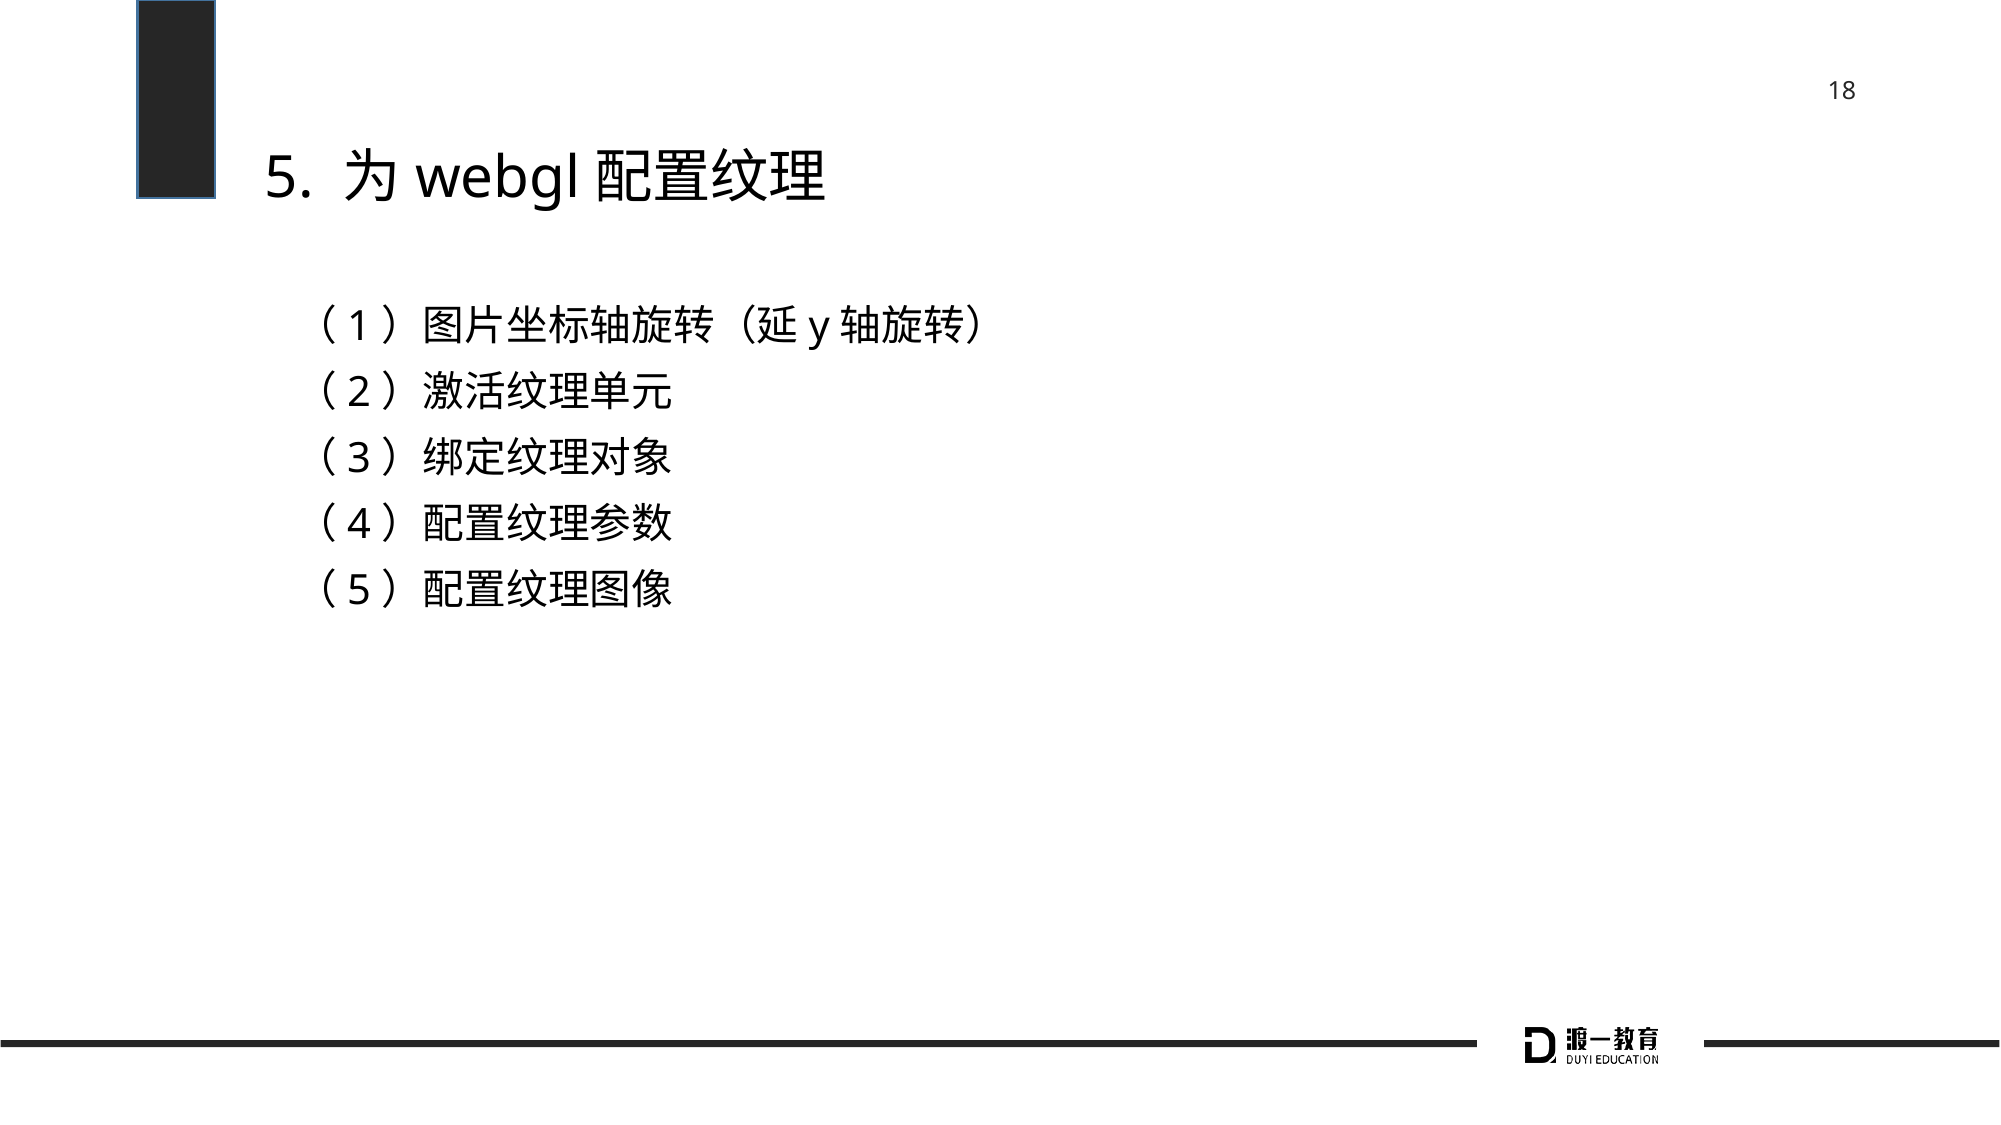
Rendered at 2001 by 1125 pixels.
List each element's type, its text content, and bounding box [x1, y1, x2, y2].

picture [1502, 1017, 1679, 1081]
title 5. 为webgl配置纹理 [249, 93, 1750, 218]
subtitle （1）图片坐标轴旋转（延y轴旋转） （2）激活纹理单元 （3）绑定纹理对象 （4）配置纹理参数 （5）配置纹理图像 [265, 289, 1766, 1017]
